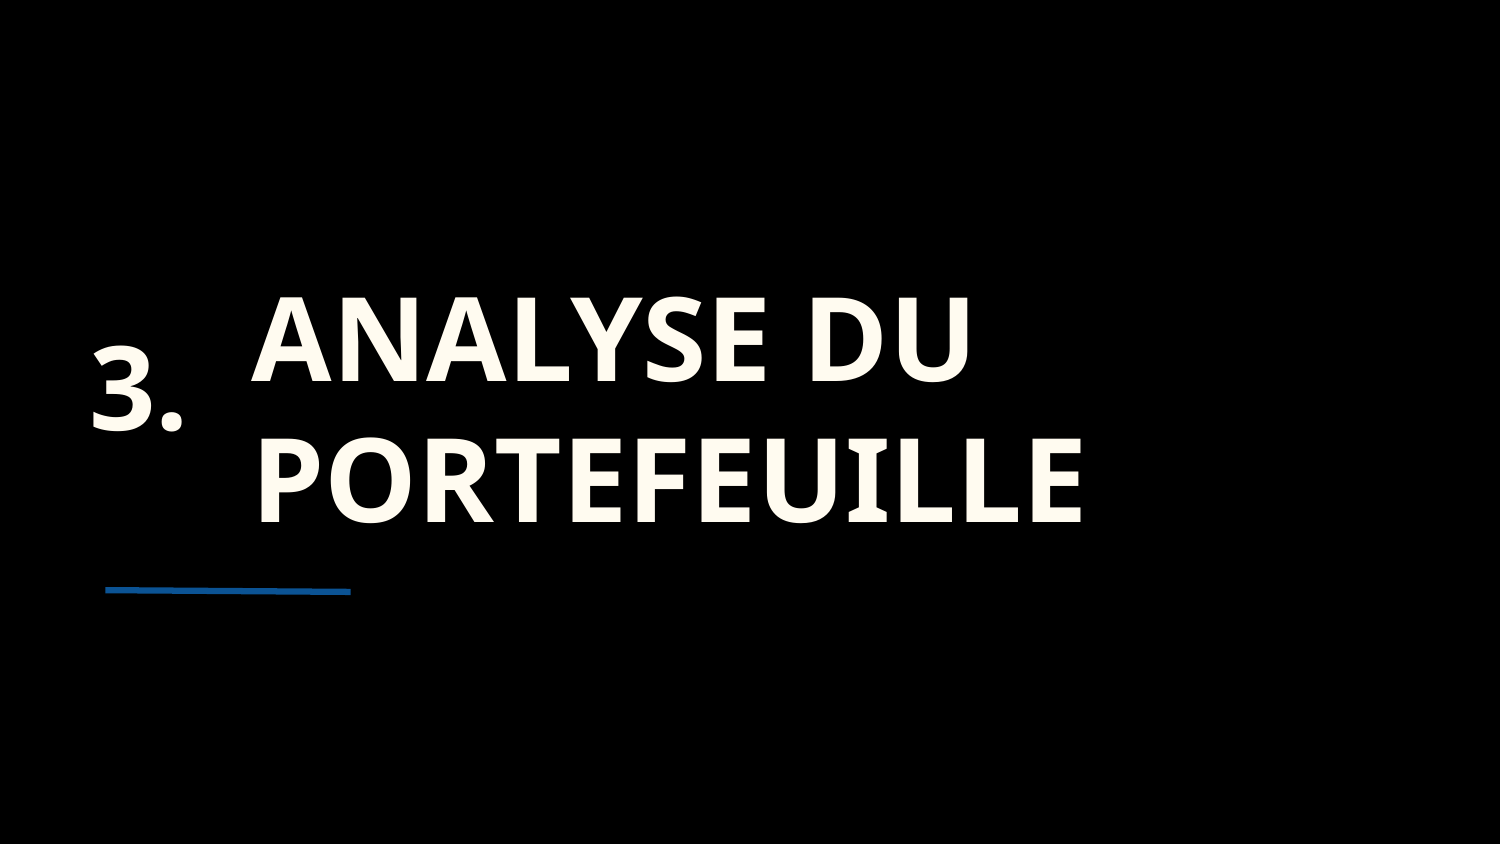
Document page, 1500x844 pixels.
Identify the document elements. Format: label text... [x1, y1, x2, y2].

title ANALYSE DU PORTEFEUILLE [236, 310, 1416, 561]
title 3. [74, 310, 236, 470]
